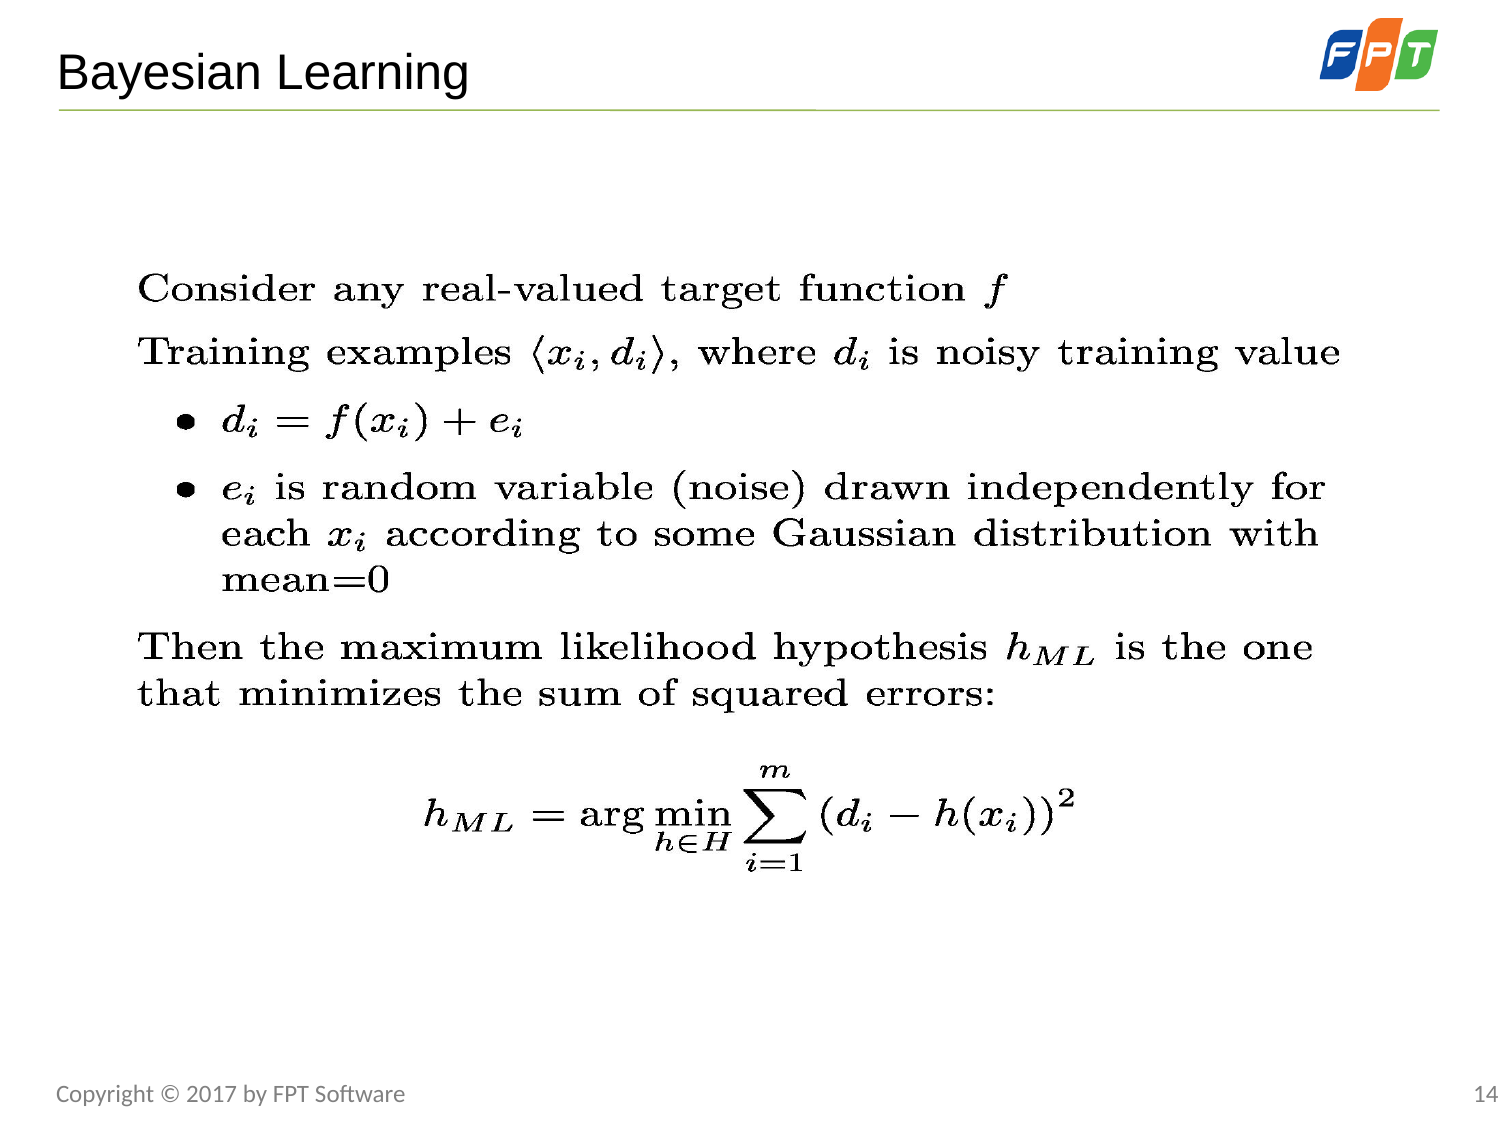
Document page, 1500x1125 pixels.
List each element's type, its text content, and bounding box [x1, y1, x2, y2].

picture [1317, 16, 1439, 93]
text_box Bayesian Learning [41, 38, 1295, 115]
picture [0, 116, 1500, 1067]
